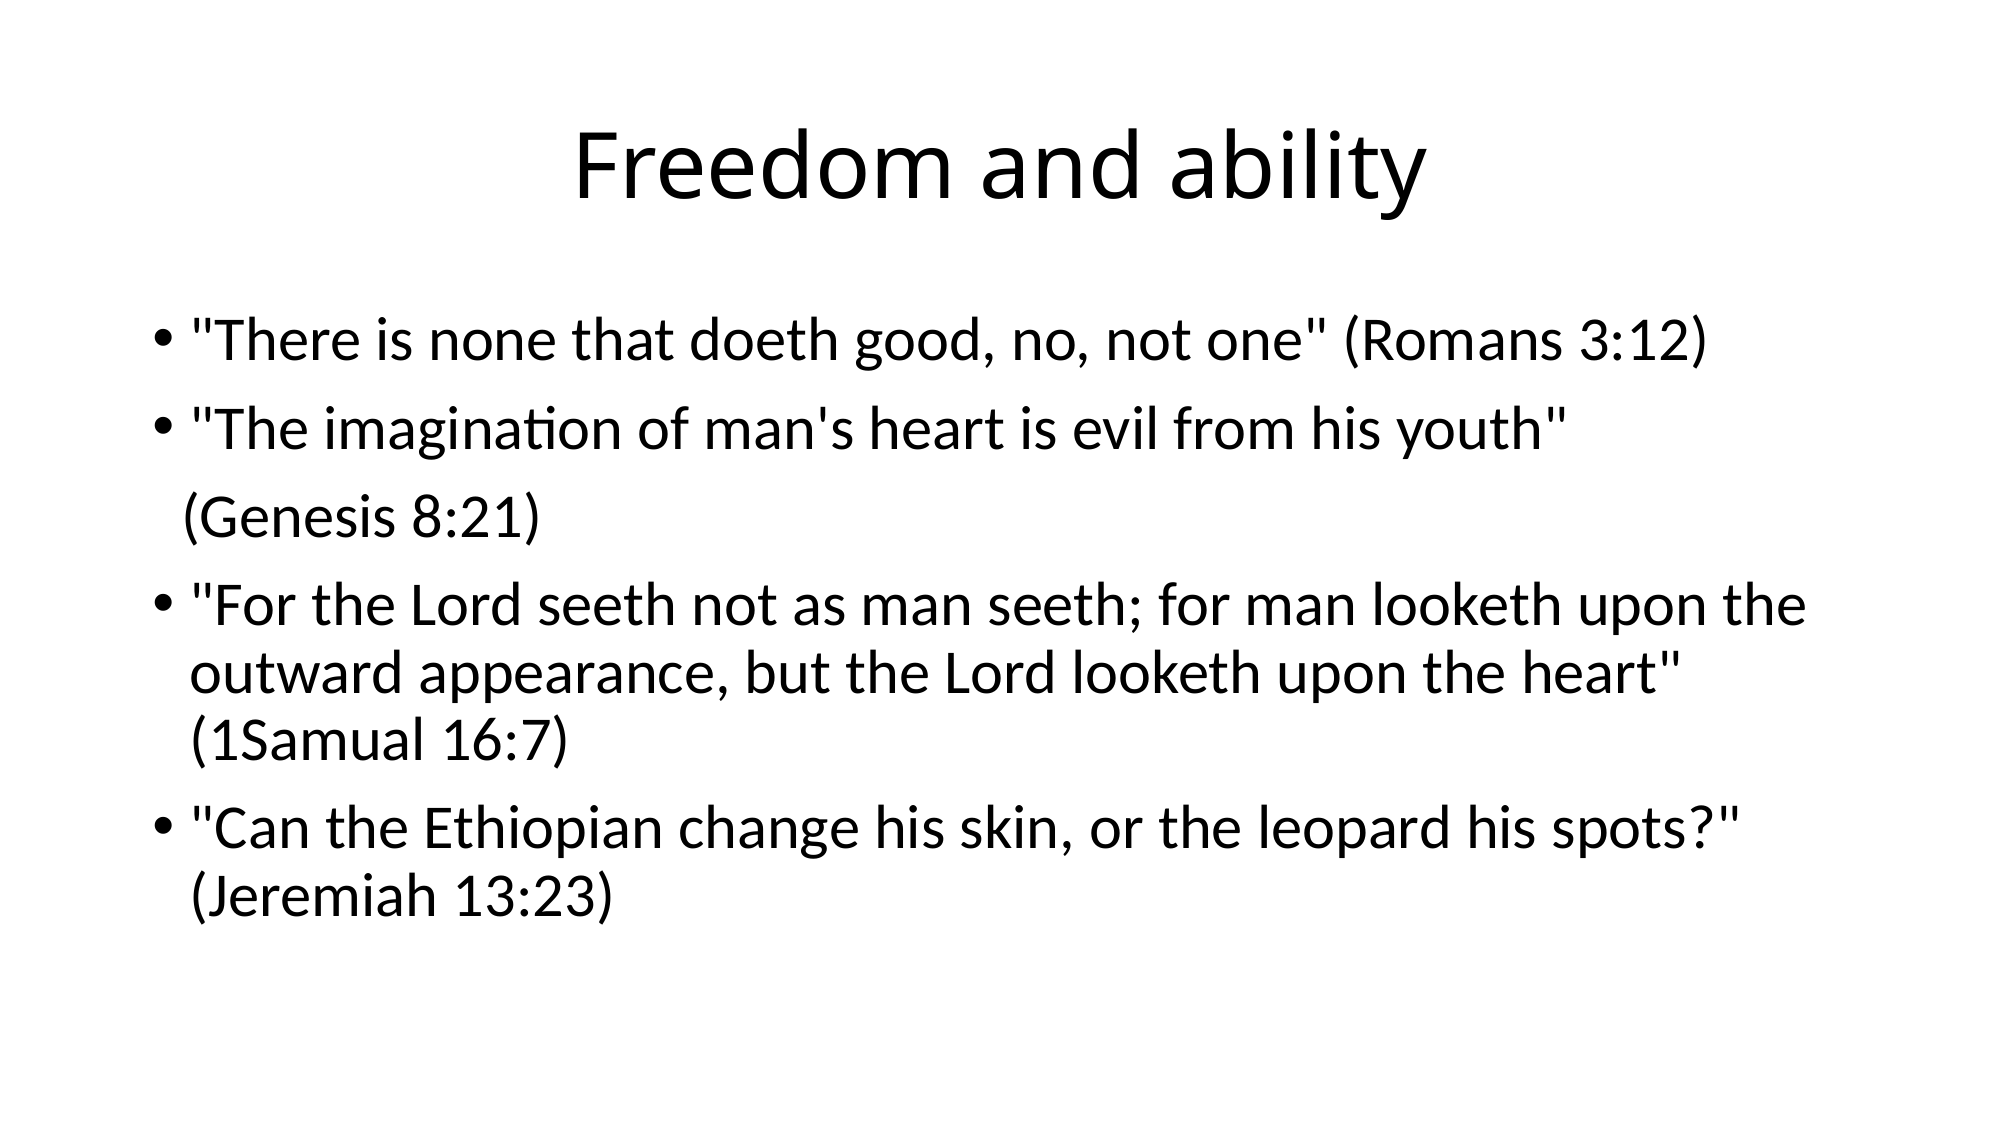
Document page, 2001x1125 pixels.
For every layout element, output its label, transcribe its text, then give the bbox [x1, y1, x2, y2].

list "There is none that doeth good, no, not one" (Romans 3:12) "The imagination of man's heart is evil from his youth" (Genesis 8:21) "For the Lord seeth not as man seeth; for man looketh upon the outward appearance, but the Lord looketh upon the heart" (1Samual 16:7) "Can the Ethiopian change his skin, or the leopard his spots?" (Jeremiah 13:23) [137, 299, 1863, 1014]
title Freedom and ability [137, 59, 1863, 278]
